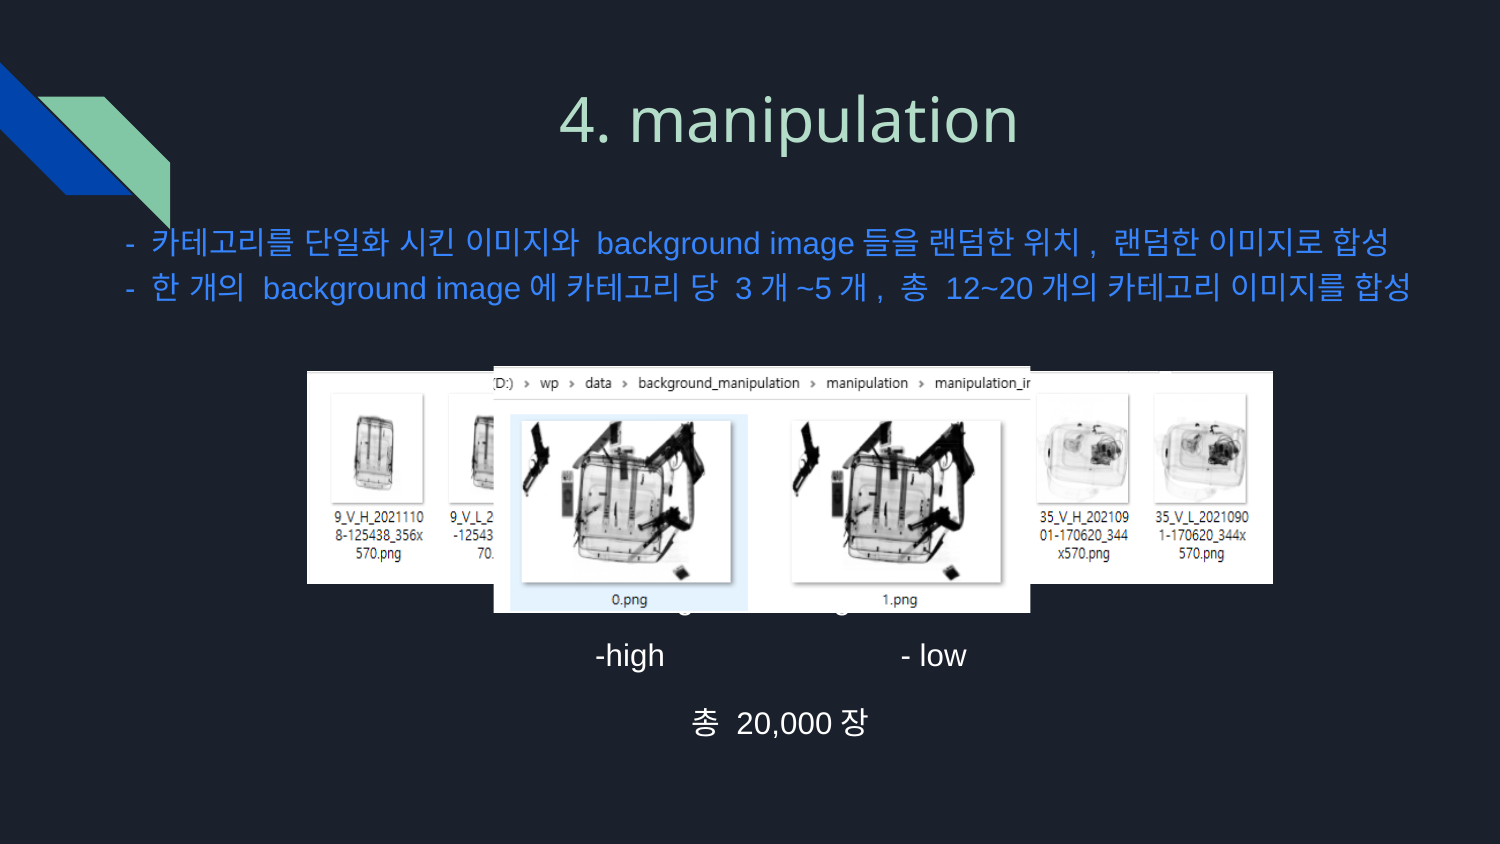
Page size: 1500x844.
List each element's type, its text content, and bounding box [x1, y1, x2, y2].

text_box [306, 371, 408, 671]
text_box - 카테고리를 단일화 시킨 이미지와 background image들을 랜덤한 위치, 랜덤한 이미지로 합성 - 한 개의 background image에 카테고리 당 3개~5개, 총 12~20개의 카테고리 이미지를 합성 [88, 201, 1459, 321]
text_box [413, 366, 1045, 801]
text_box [1048, 371, 1274, 671]
title 4. manipulation [212, 64, 1368, 201]
